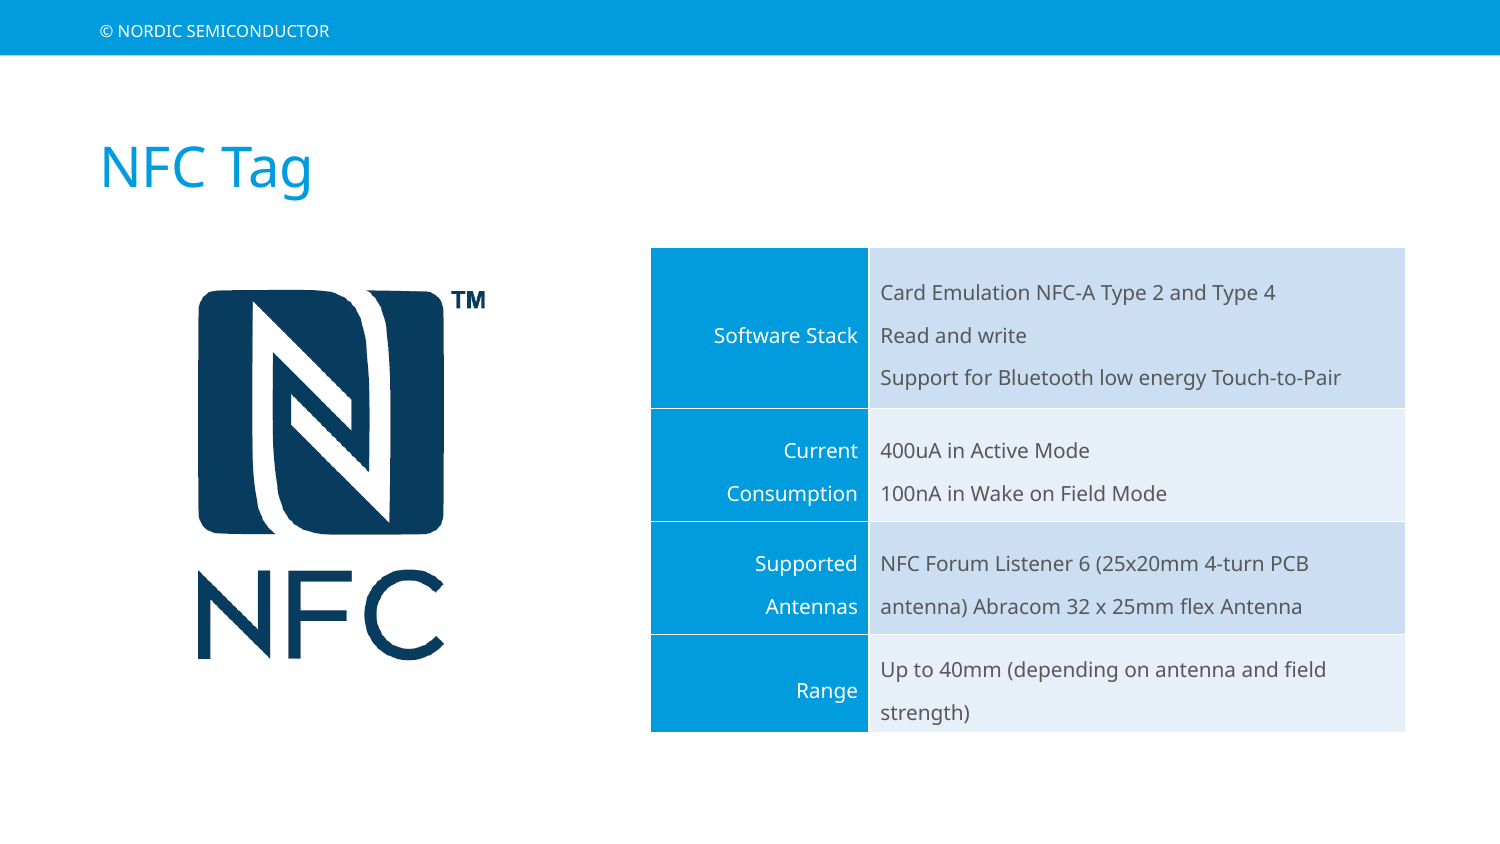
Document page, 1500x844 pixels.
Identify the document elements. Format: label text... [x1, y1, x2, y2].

table_cell Current Consumption [651, 409, 868, 521]
table_cell NFC Forum Listener 6 (25x20mm 4-turn PCB antenna) Abracom 32 x 25mm flex Antenna [870, 522, 1405, 634]
table_cell 400uA in Active Mode 100nA in Wake on Field Mode [870, 409, 1405, 521]
table_cell Range [651, 635, 868, 732]
table_header Card Emulation NFC-A Type 2 and Type 4 Read and write Support for Bluetooth low energy Touch-to-Pair [870, 248, 1405, 408]
table_cell Supported Antennas [651, 522, 868, 634]
table_cell Up to 40mm (depending on antenna and field strength) [870, 635, 1405, 732]
title NFC Tag [83, 72, 1419, 207]
table_header Software Stack [651, 248, 868, 408]
picture [93, 247, 552, 706]
